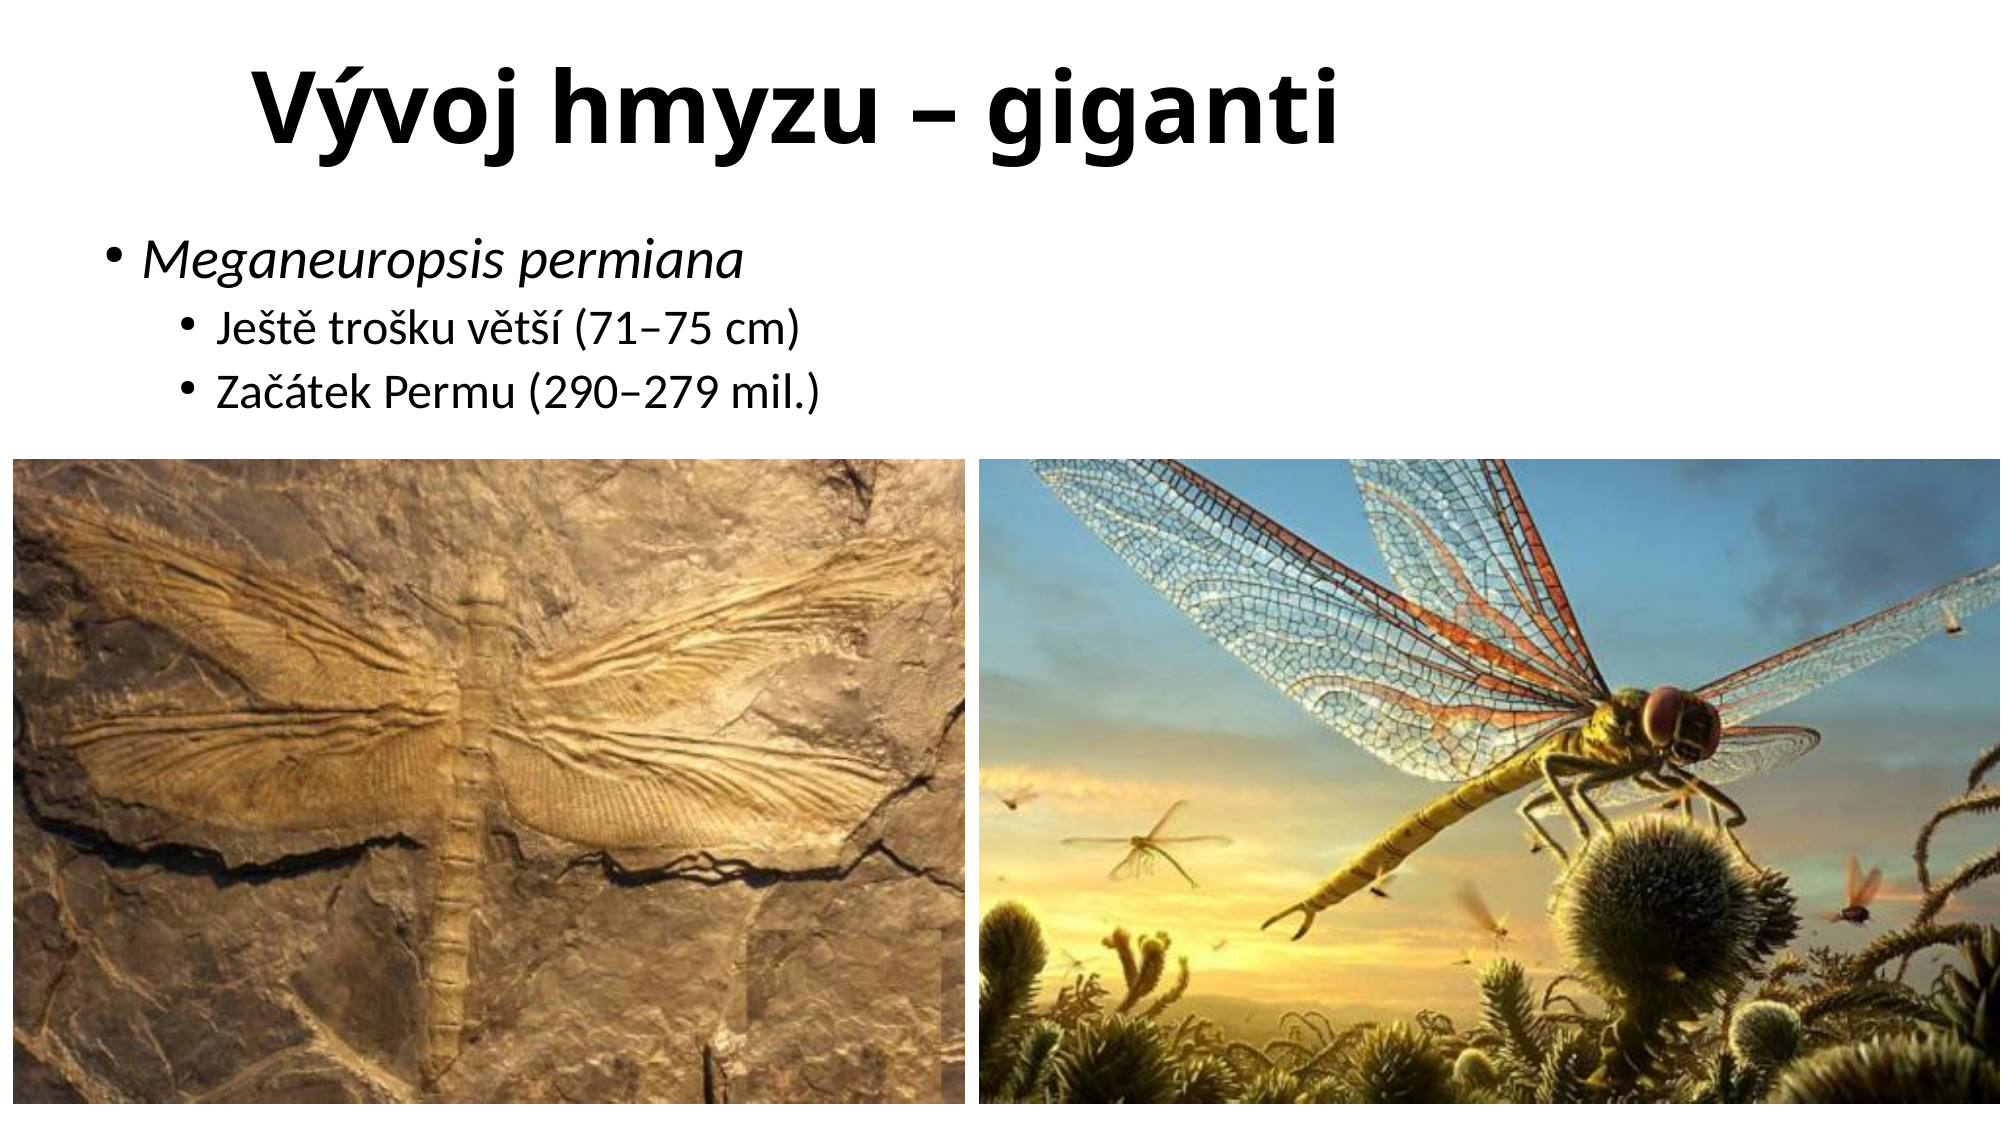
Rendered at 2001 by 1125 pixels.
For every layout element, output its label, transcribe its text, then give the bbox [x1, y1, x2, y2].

picture [12, 459, 965, 1104]
list Meganeuropsis permiana Ještě trošku větší (71–75 cm) Začátek Permu (290–279 mil.) [88, 220, 1950, 1038]
picture [979, 459, 2000, 1104]
title Vývoj hmyzu – giganti [236, 3, 1771, 220]
